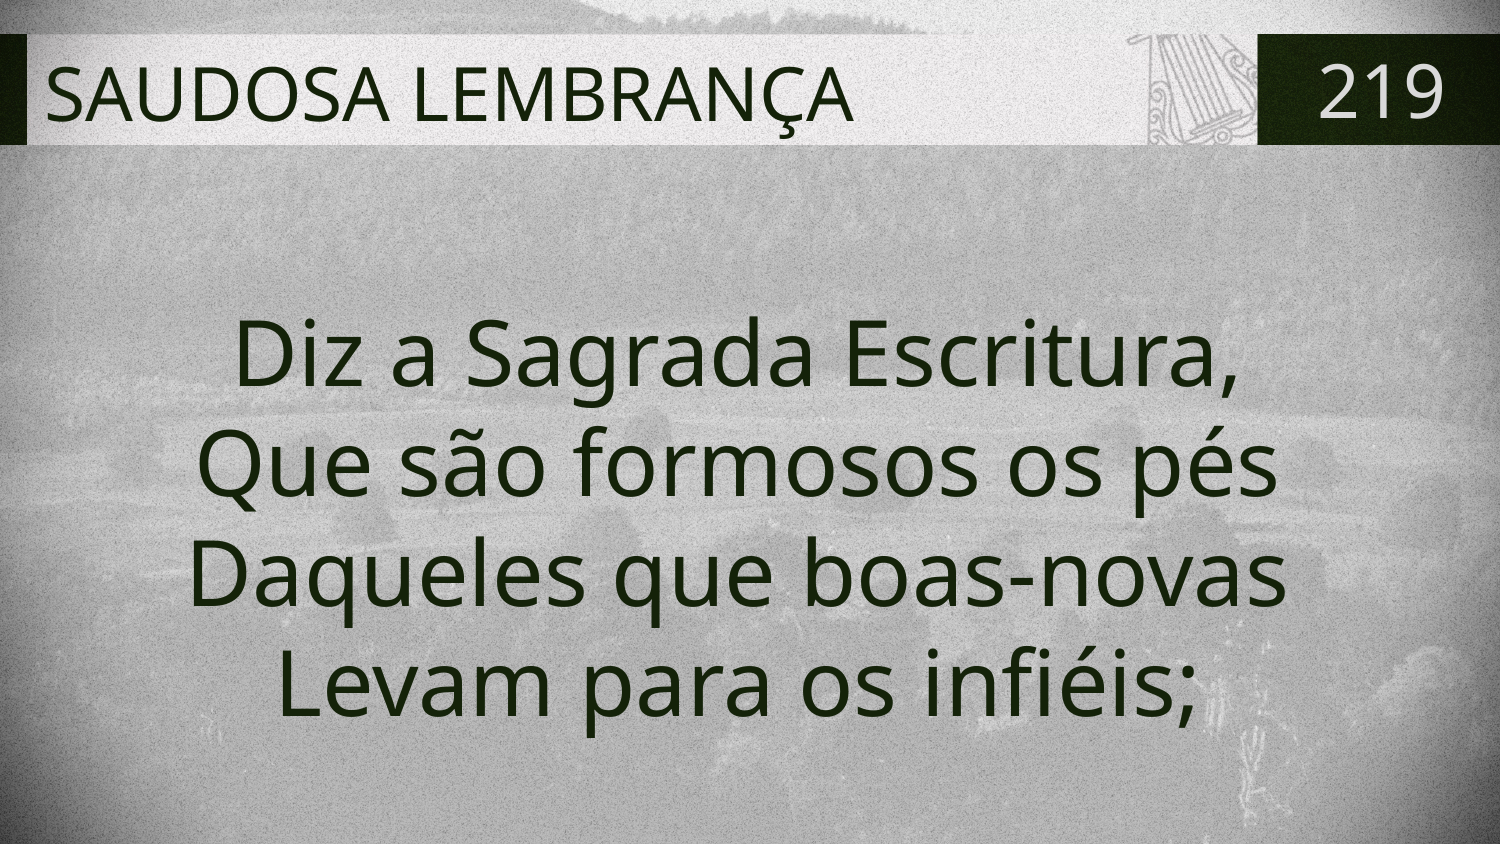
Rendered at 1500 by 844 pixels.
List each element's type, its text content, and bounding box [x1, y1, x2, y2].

title SAUDOSA LEMBRANÇA [29, 33, 1258, 151]
list Diz a Sagrada Escritura, Que são formosos os pés Daqueles que boas-novas Levam para os infiéis; [0, 185, 1500, 844]
picture [0, 0, 1500, 185]
list 219 [1281, 36, 1483, 143]
